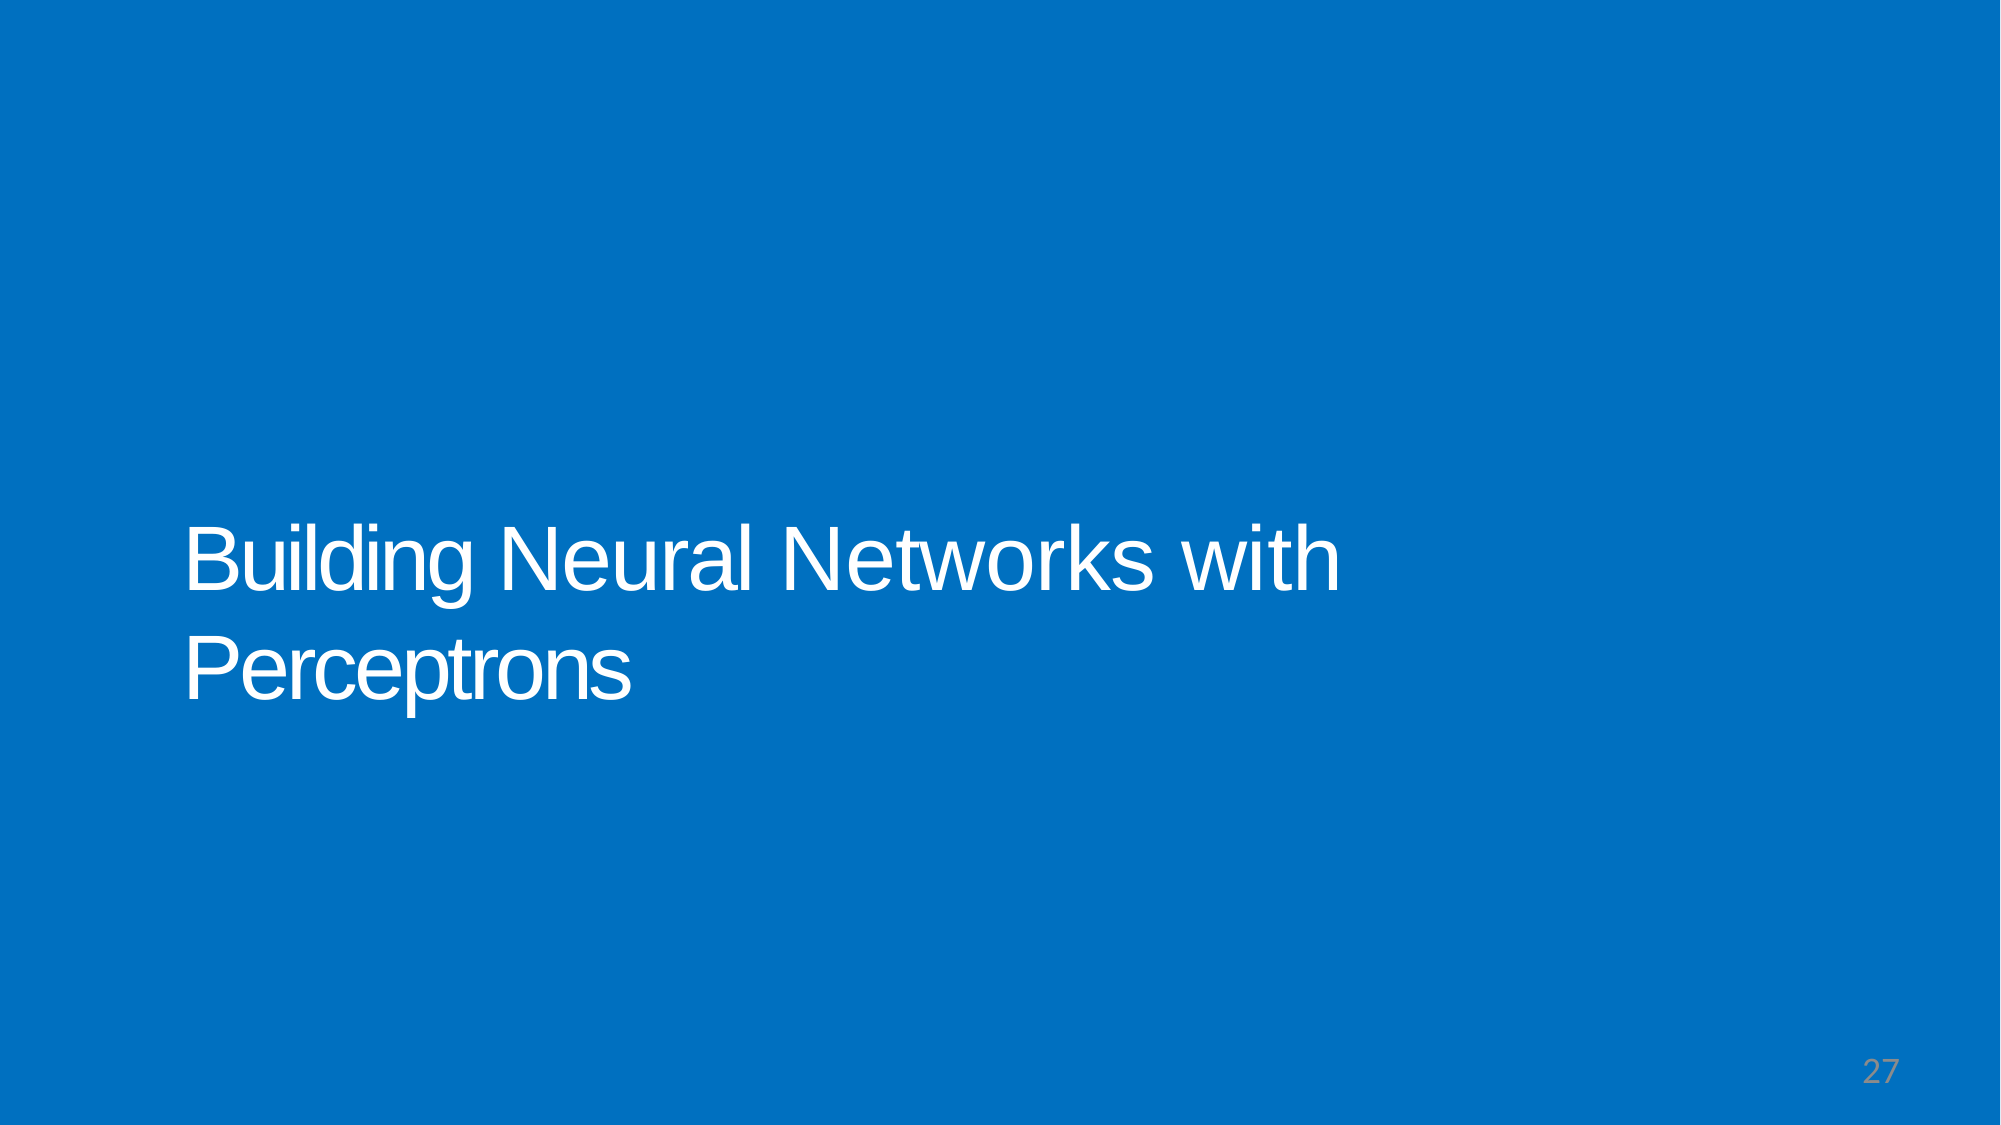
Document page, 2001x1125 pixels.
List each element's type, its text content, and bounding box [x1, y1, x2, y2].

title Building Neural Networks with Perceptrons [180, 496, 1820, 719]
slide_number 27 [1440, 1046, 1900, 1103]
